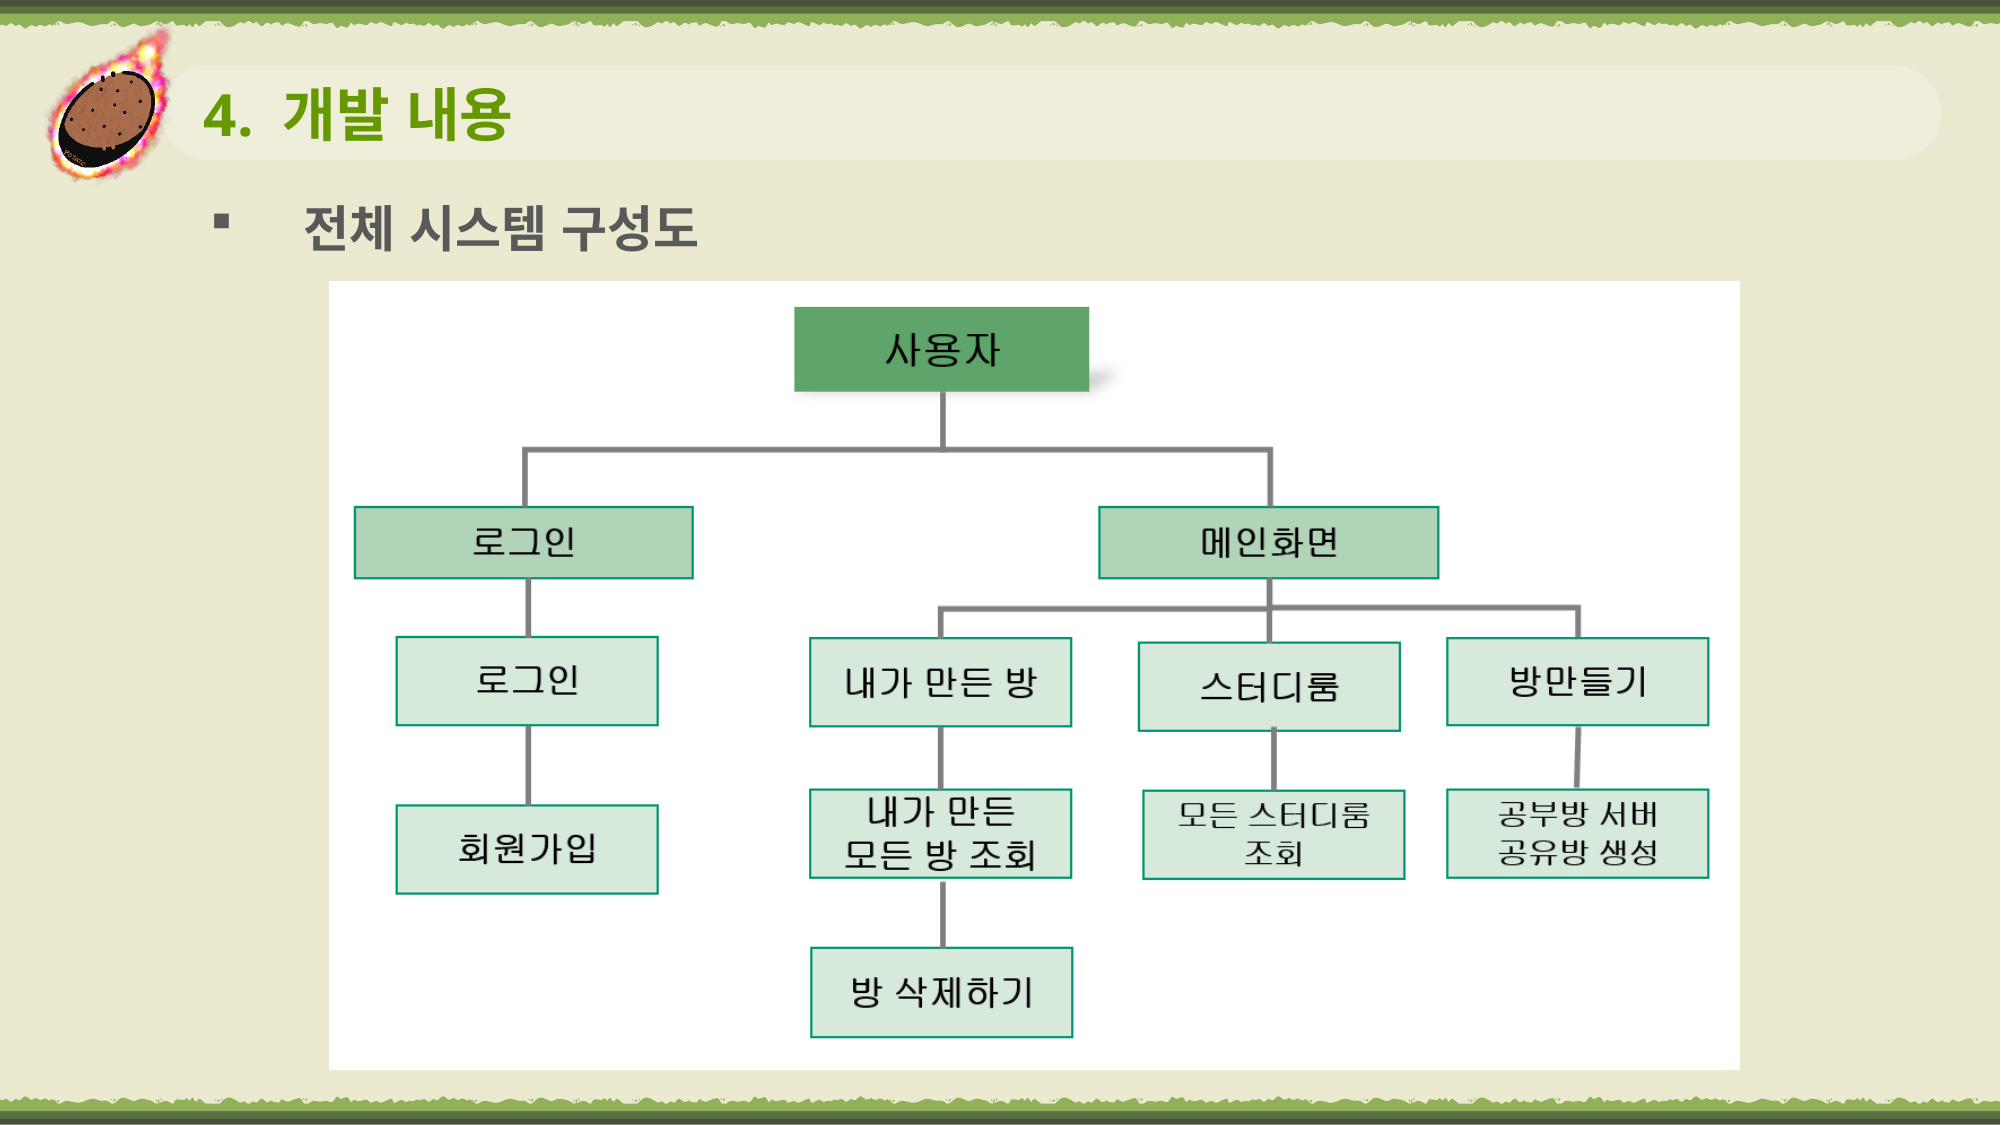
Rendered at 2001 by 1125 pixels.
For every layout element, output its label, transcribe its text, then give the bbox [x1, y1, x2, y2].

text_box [0, 6, 2000, 29]
picture [0, 13, 232, 217]
text_box 4. 개발 내용 [232, 64, 1943, 162]
picture [329, 281, 1740, 1070]
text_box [0, 1096, 2000, 1119]
text_box 전체 시스템 구성도 [195, 160, 976, 265]
